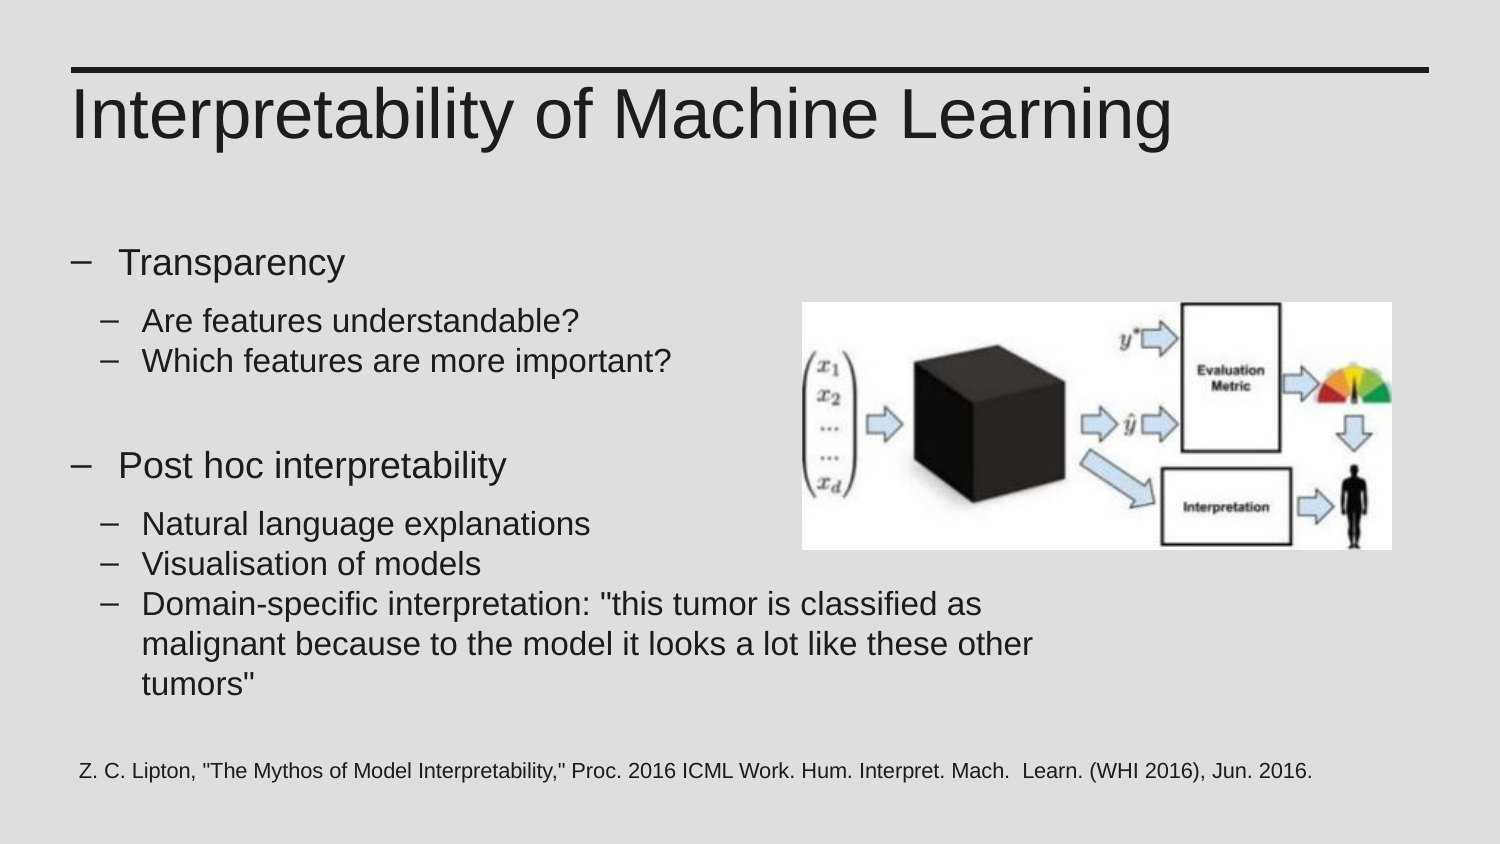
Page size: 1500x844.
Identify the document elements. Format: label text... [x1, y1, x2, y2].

list Transparency Are features understandable? Which features are more important? Post hoc interpretability Natural language explanations Visualisation of models Domain-specific interpretation: "this tumor is classified as malignant because to the model it looks a lot like these other tumors" [70, 237, 1120, 713]
text_box Z. C. Lipton, "The Mythos of Model Interpretability," Proc. 2016 ICML Work. Hum. Interpret. Mach. Learn. (WHI 2016), Jun. 2016. [64, 749, 1463, 817]
picture [802, 302, 1392, 550]
list Interpretability of Machine Learning [70, 67, 1430, 183]
